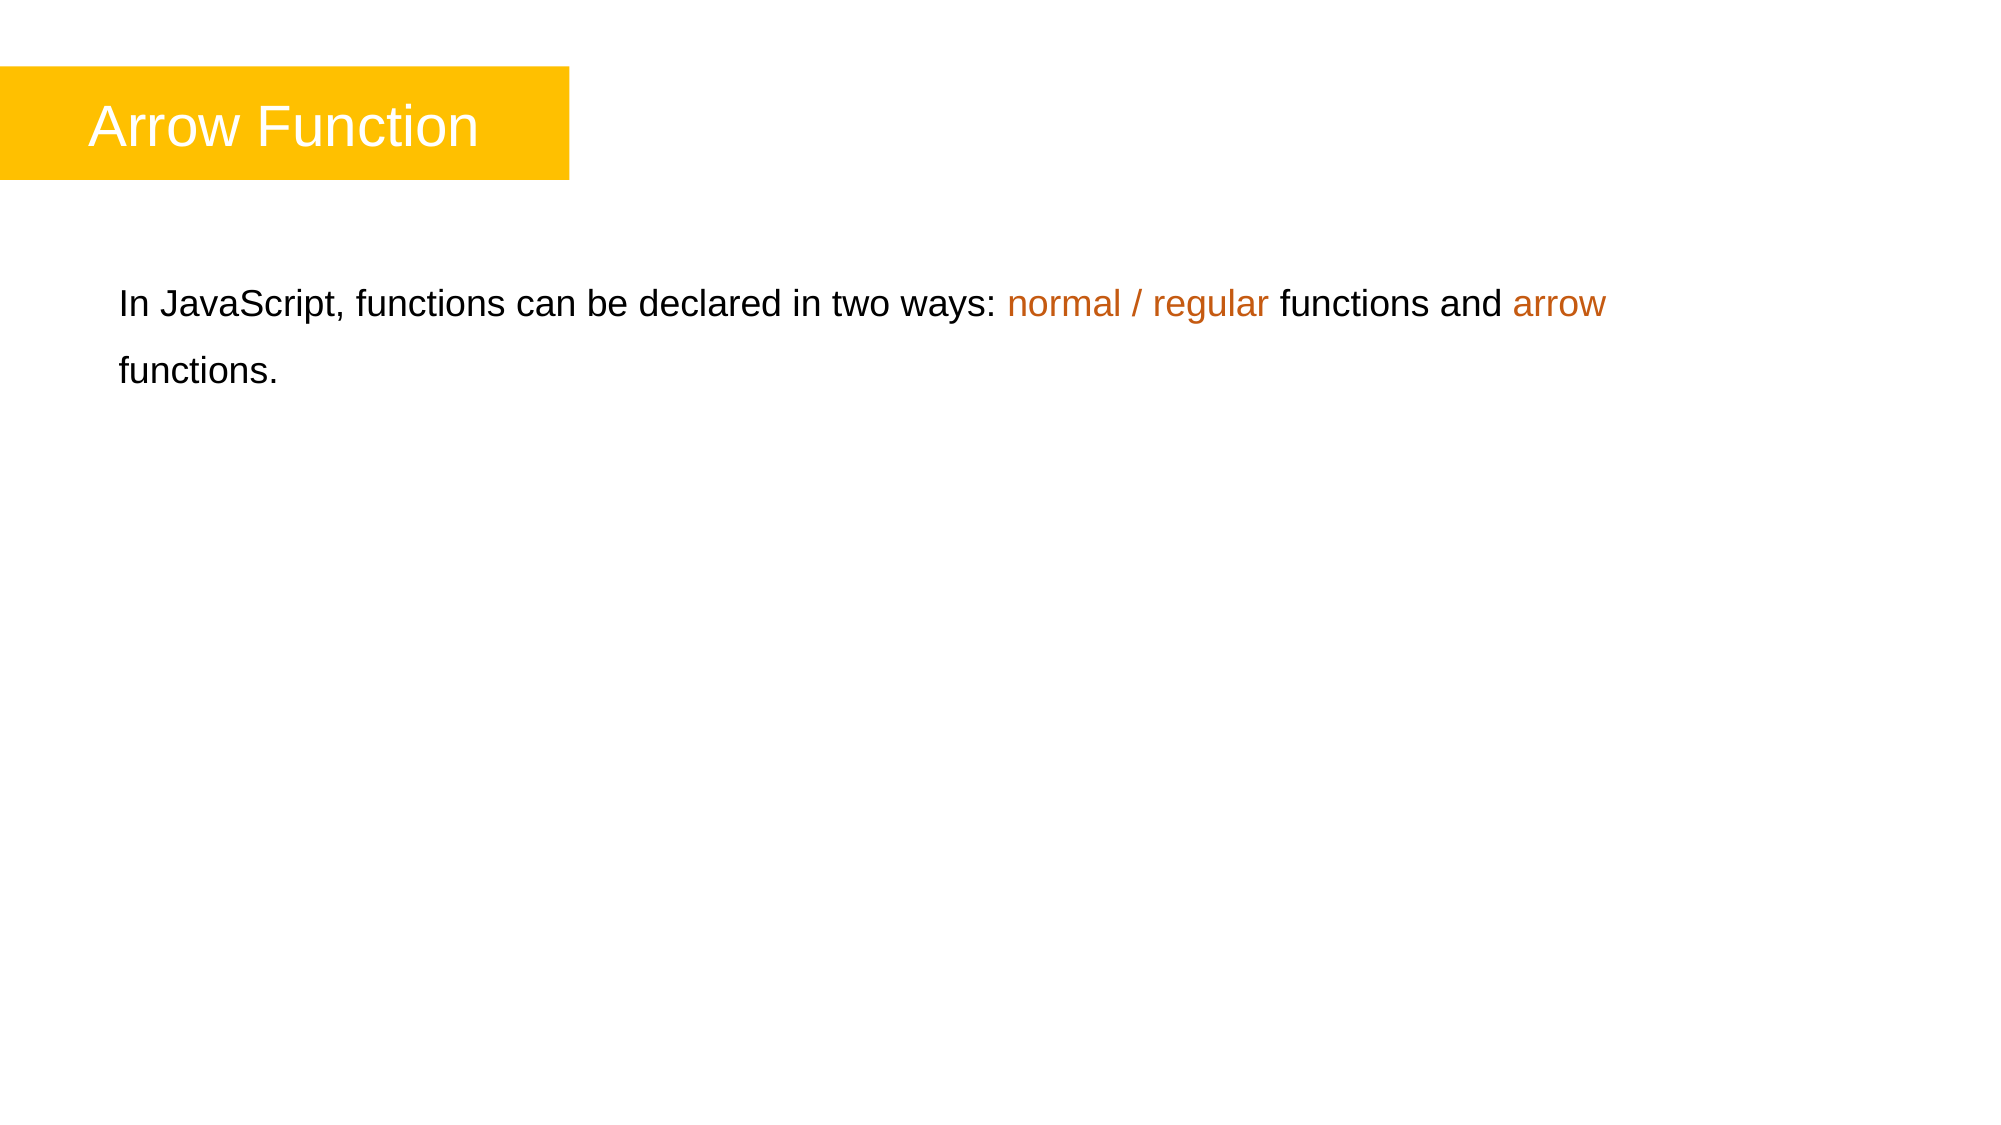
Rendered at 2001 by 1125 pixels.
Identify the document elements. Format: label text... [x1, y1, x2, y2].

text_box In JavaScript, functions can be declared in two ways: normal / regular functions and arrow functions. [103, 249, 1758, 399]
text_box Arrow Function [0, 65, 570, 181]
